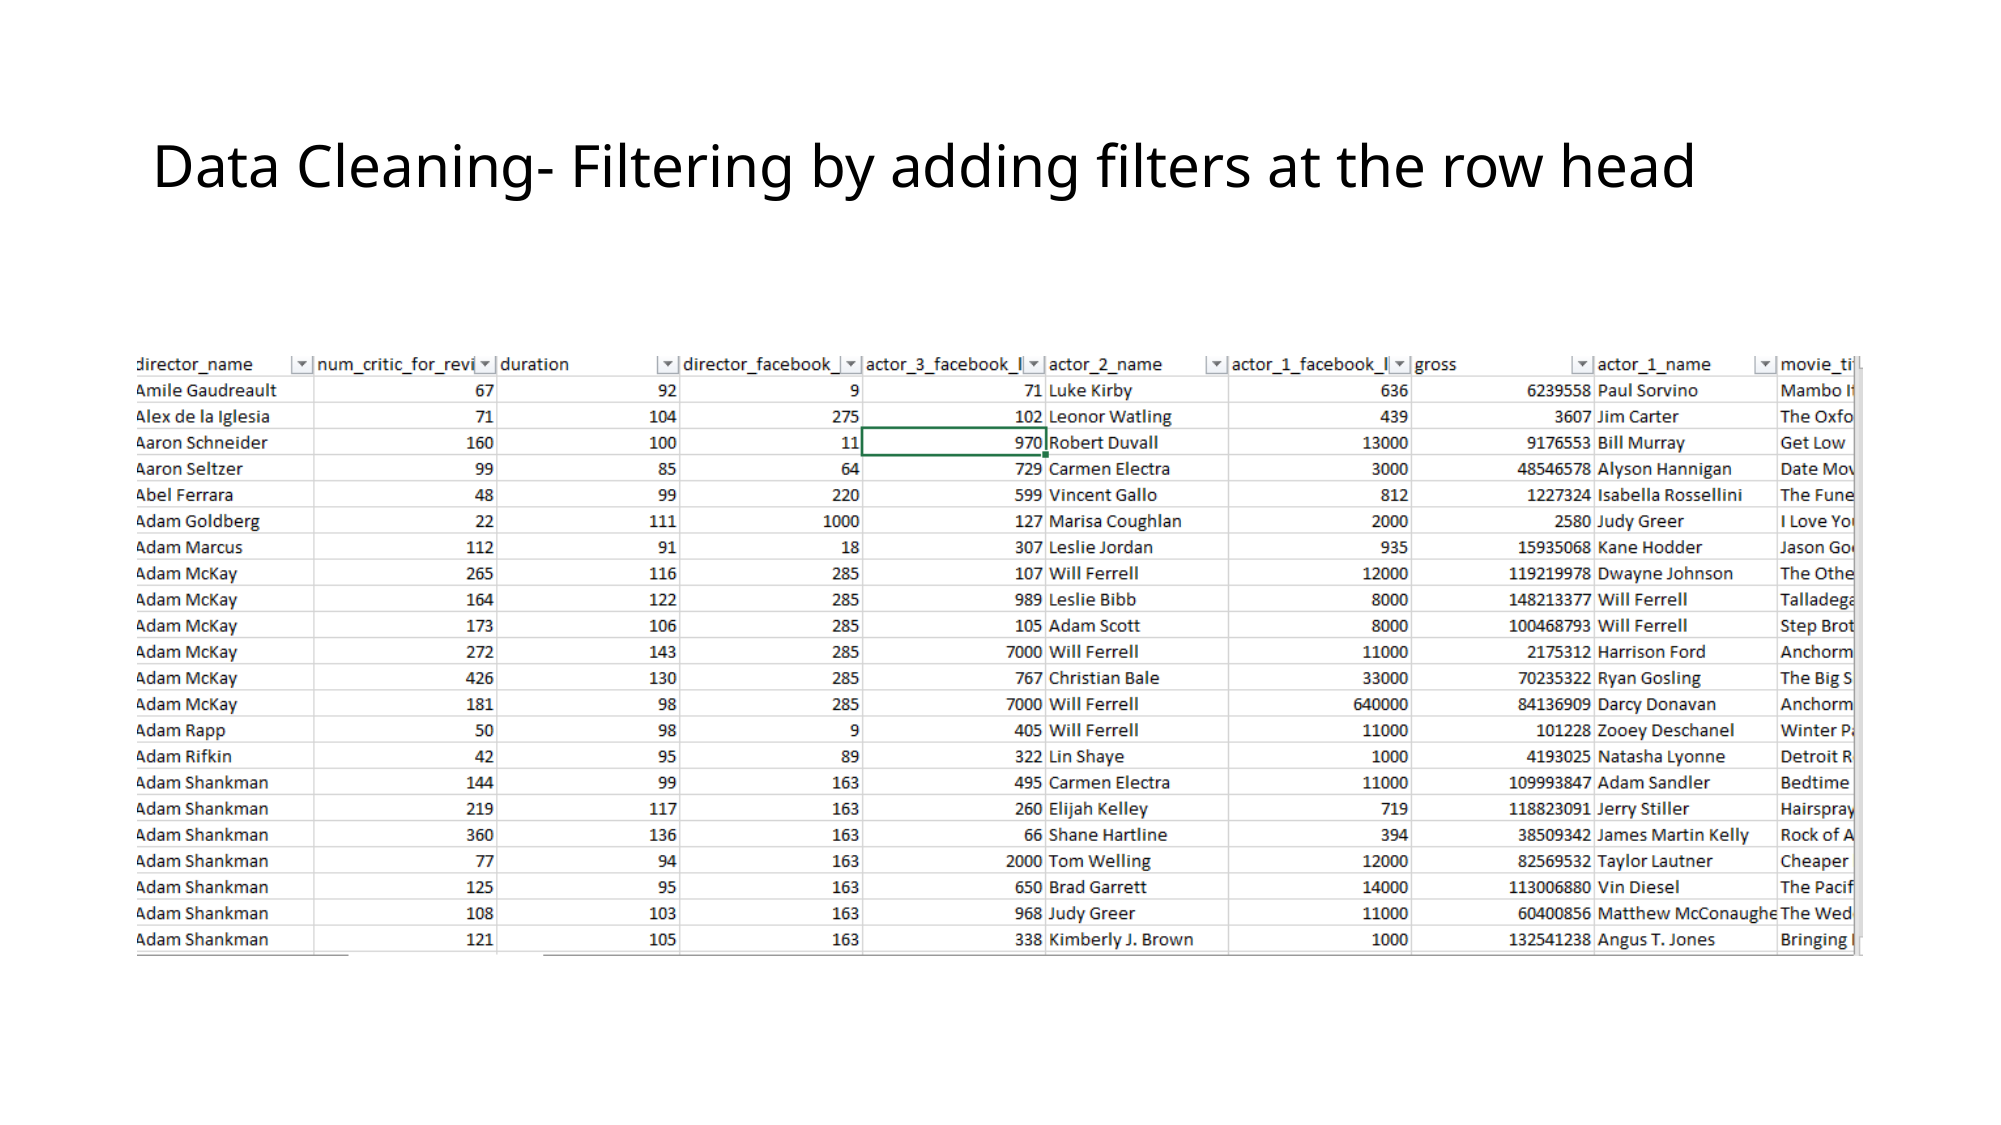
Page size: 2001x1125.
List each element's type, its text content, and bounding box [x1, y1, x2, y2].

title Data Cleaning- Filtering by adding filters at the row head [137, 59, 1863, 278]
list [137, 356, 1863, 957]
